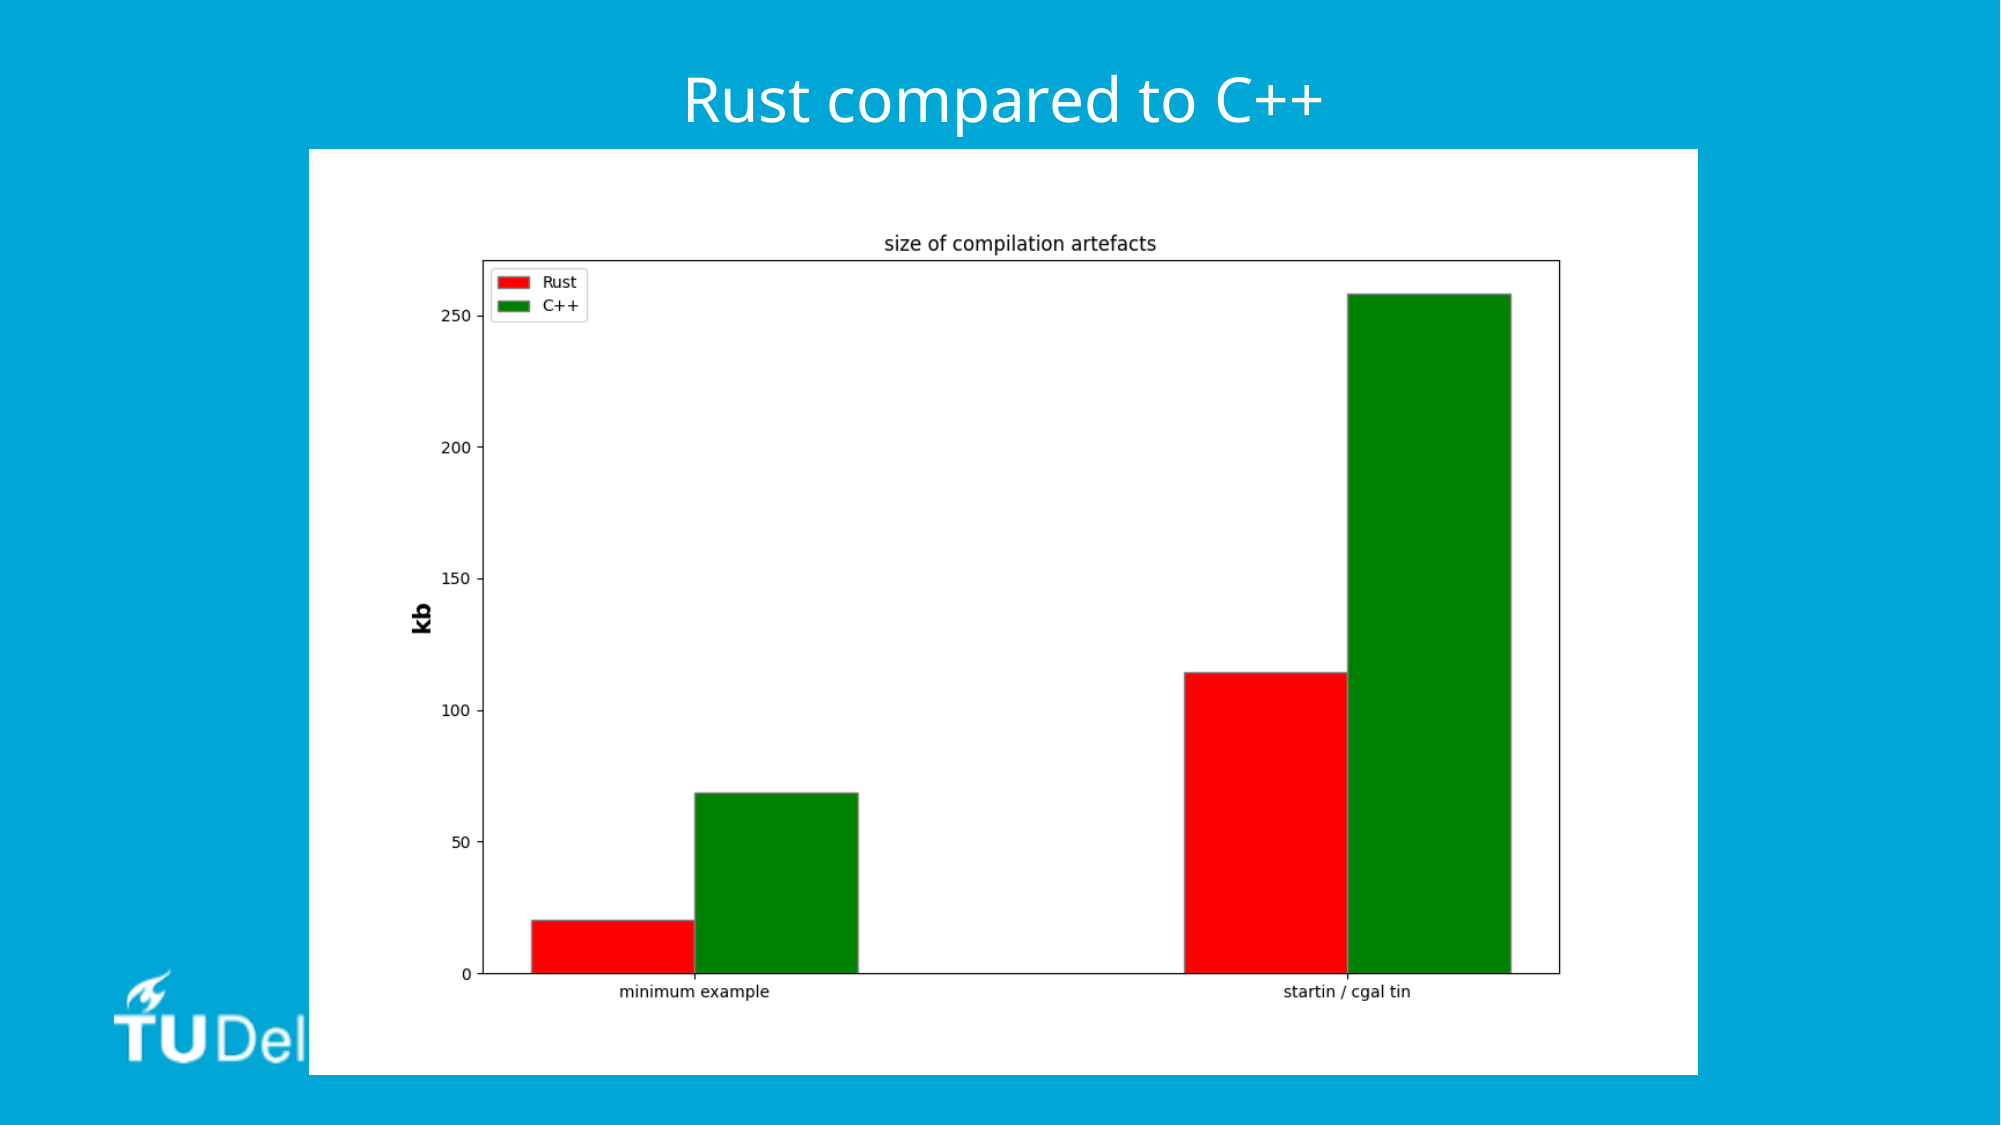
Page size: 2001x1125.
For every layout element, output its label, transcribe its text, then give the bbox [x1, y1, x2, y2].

picture [309, 150, 1697, 1074]
picture [218, 1014, 256, 1062]
picture [297, 1014, 304, 1061]
picture [115, 970, 171, 1062]
picture [161, 1014, 206, 1063]
picture [261, 1027, 291, 1063]
title Rust compared to C++ [114, 69, 1893, 150]
